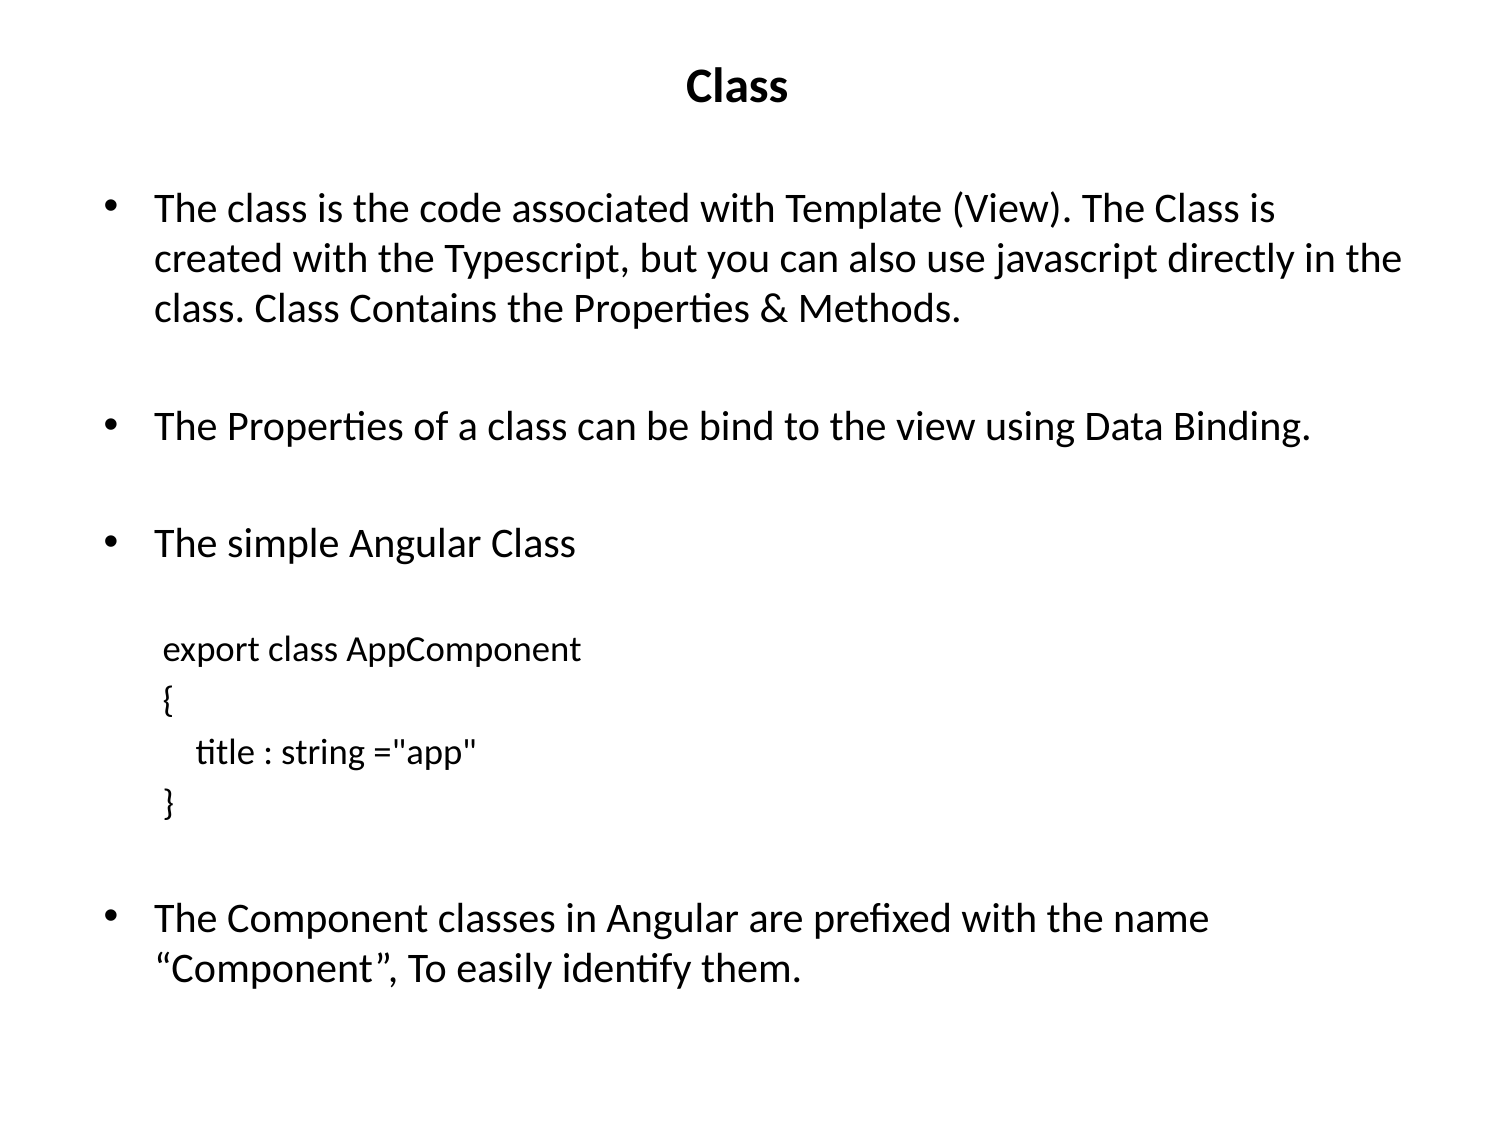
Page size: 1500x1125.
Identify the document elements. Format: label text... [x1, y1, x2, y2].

title Class [75, 45, 1400, 121]
list The class is the code associated with Template (View). The Class is created with the Typescript, but you can also use javascript directly in the class. Class Contains the Properties & Methods. The Properties of a class can be bind to the view using Data Binding. The simple Angular Class export class AppComponent { title : string ="app" } The Component classes in Angular are prefixed with the name “Component”, To easily identify them. [88, 172, 1425, 1005]
